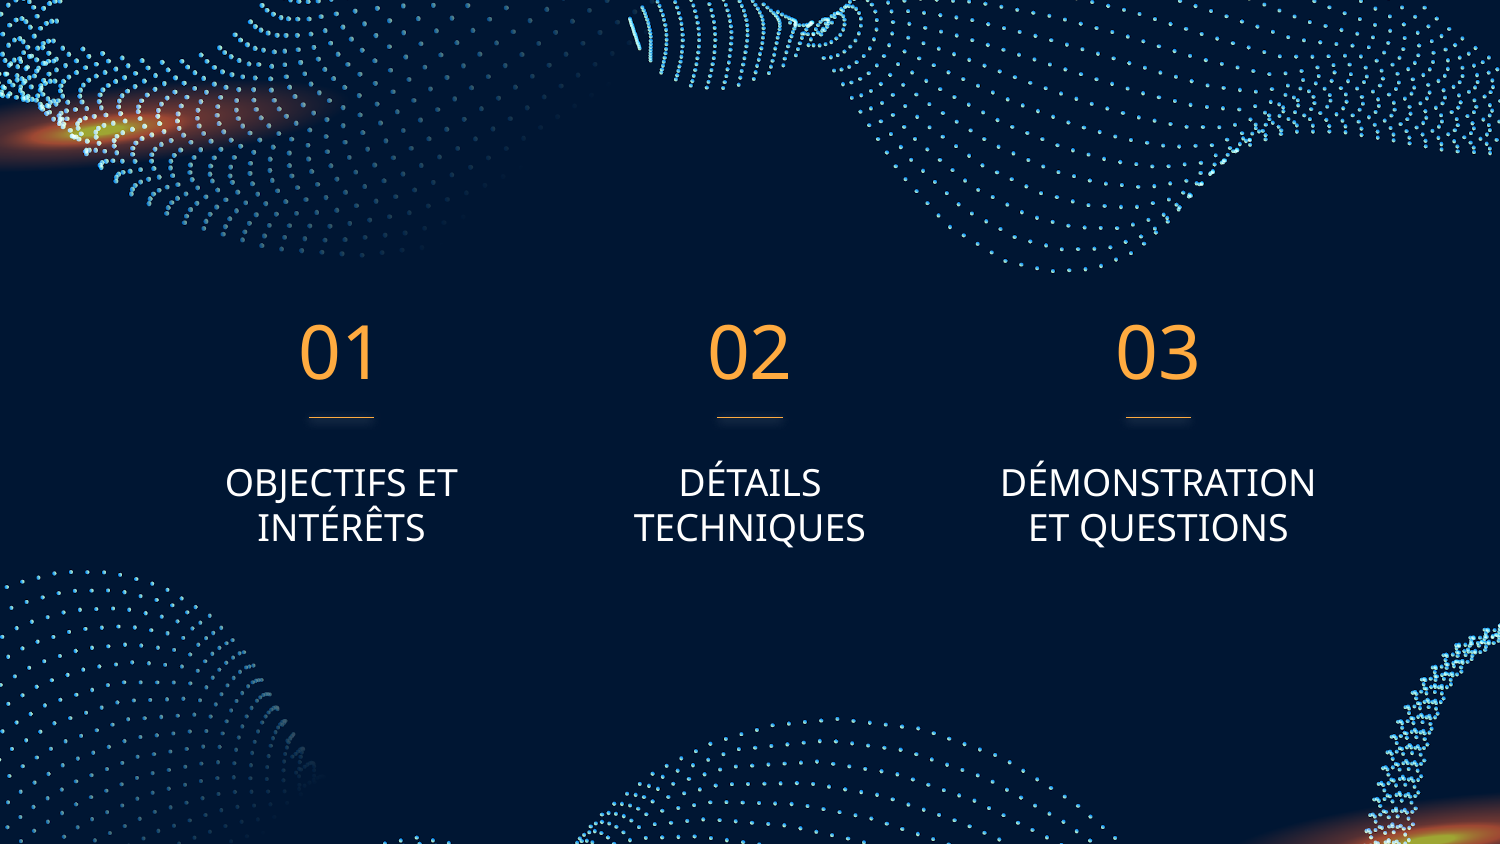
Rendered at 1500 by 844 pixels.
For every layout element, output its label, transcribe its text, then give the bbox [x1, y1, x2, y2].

title 01 [171, 290, 512, 410]
title OBJECTIFS ET INTÉRÊTS [171, 474, 512, 564]
title 02 [580, 290, 920, 410]
title 03 [988, 290, 1328, 410]
picture [0, 0, 1500, 844]
title DÉTAILS TECHNIQUES [580, 474, 920, 564]
title DÉMONSTRATION ET QUESTIONS [961, 474, 1356, 564]
